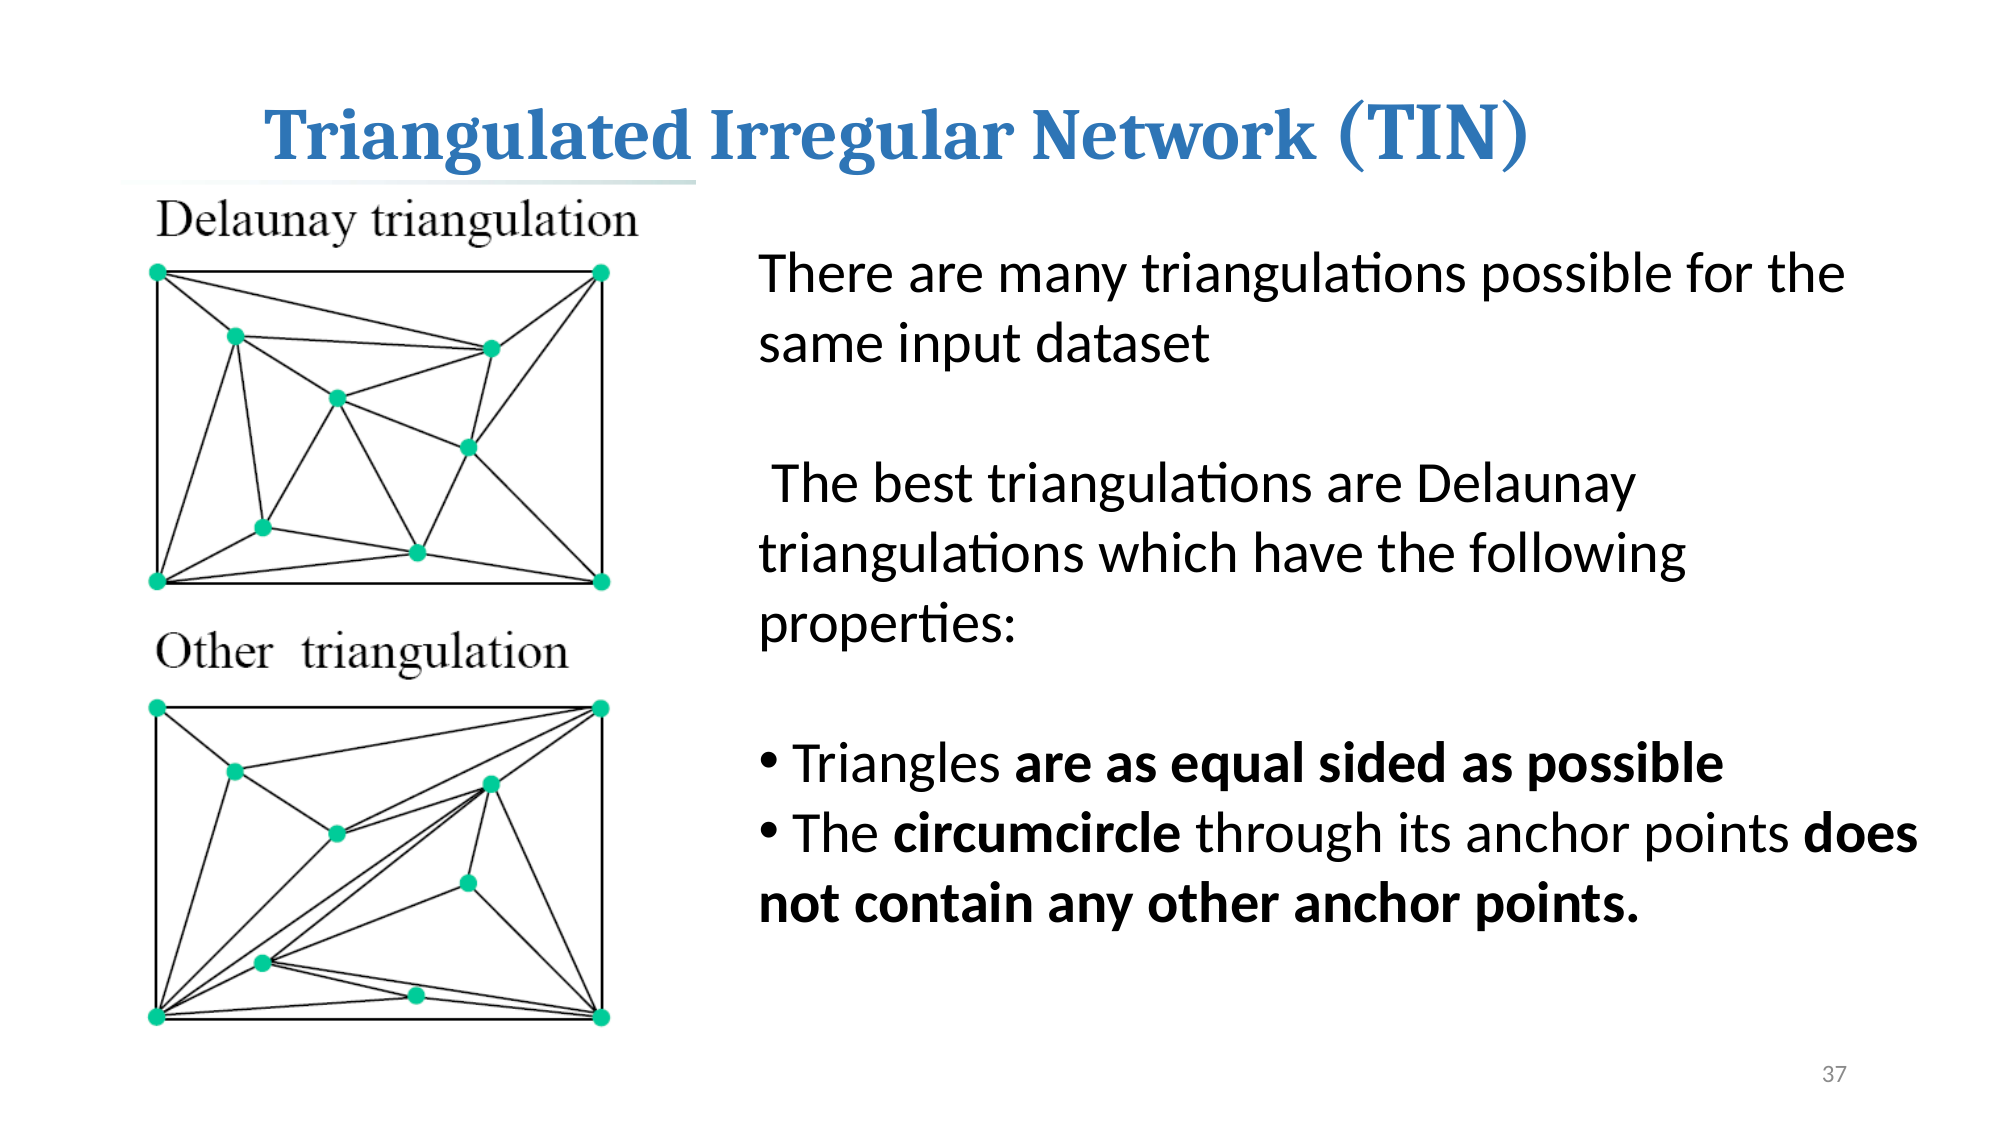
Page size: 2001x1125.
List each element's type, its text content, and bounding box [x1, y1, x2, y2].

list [120, 180, 696, 1043]
text_box There are many triangulations possible for the same input dataset The best triangulations are Delaunay triangulations which have the following properties: Triangles are as equal sided as possible The circumcircle through its anchor points does not contain any other anchor points. [743, 227, 2000, 942]
text_box Triangulated Irregular Network (TIN) [249, 0, 1863, 275]
slide_number 37 [1412, 1042, 1863, 1103]
